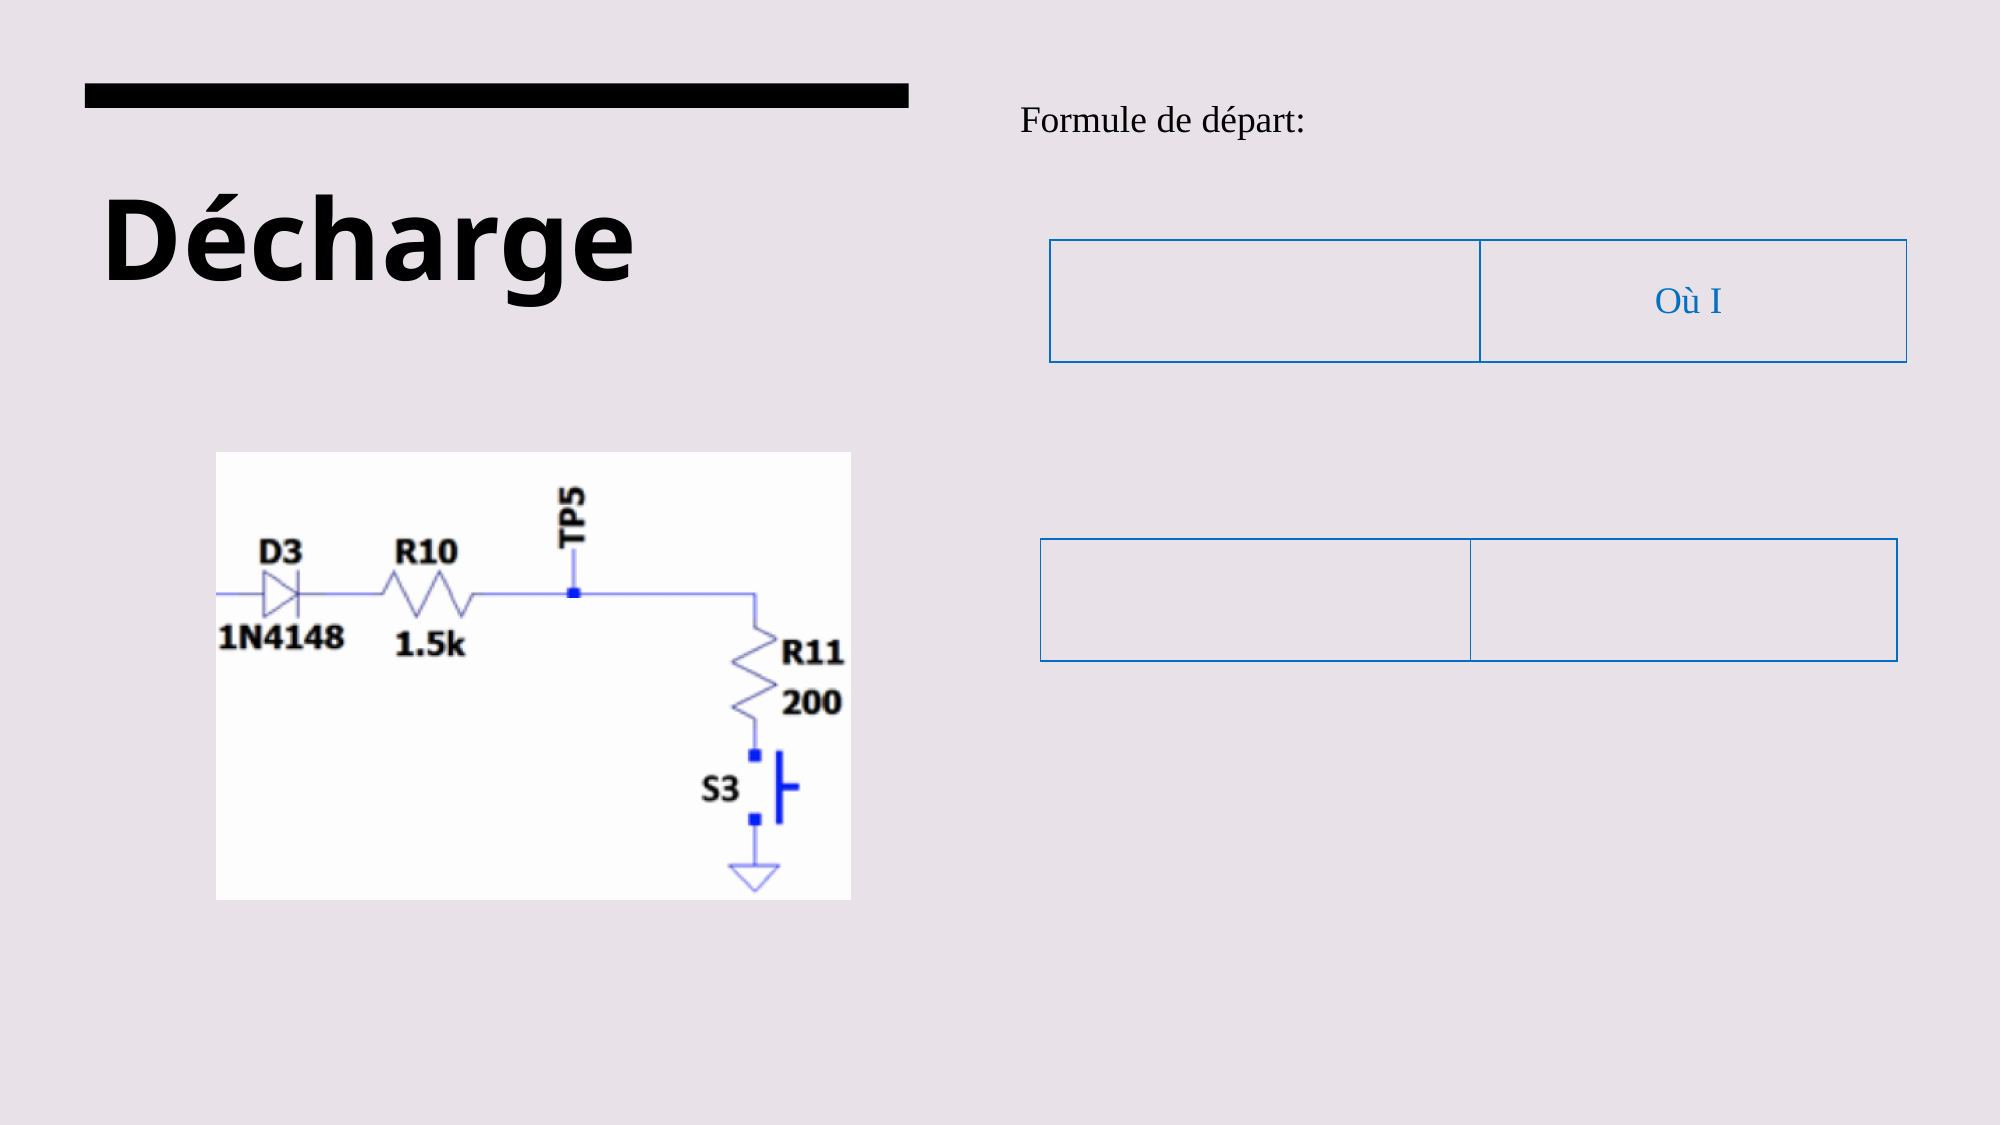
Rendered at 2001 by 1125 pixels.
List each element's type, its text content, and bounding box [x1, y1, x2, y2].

picture [216, 452, 851, 900]
title Décharge [84, 160, 909, 960]
